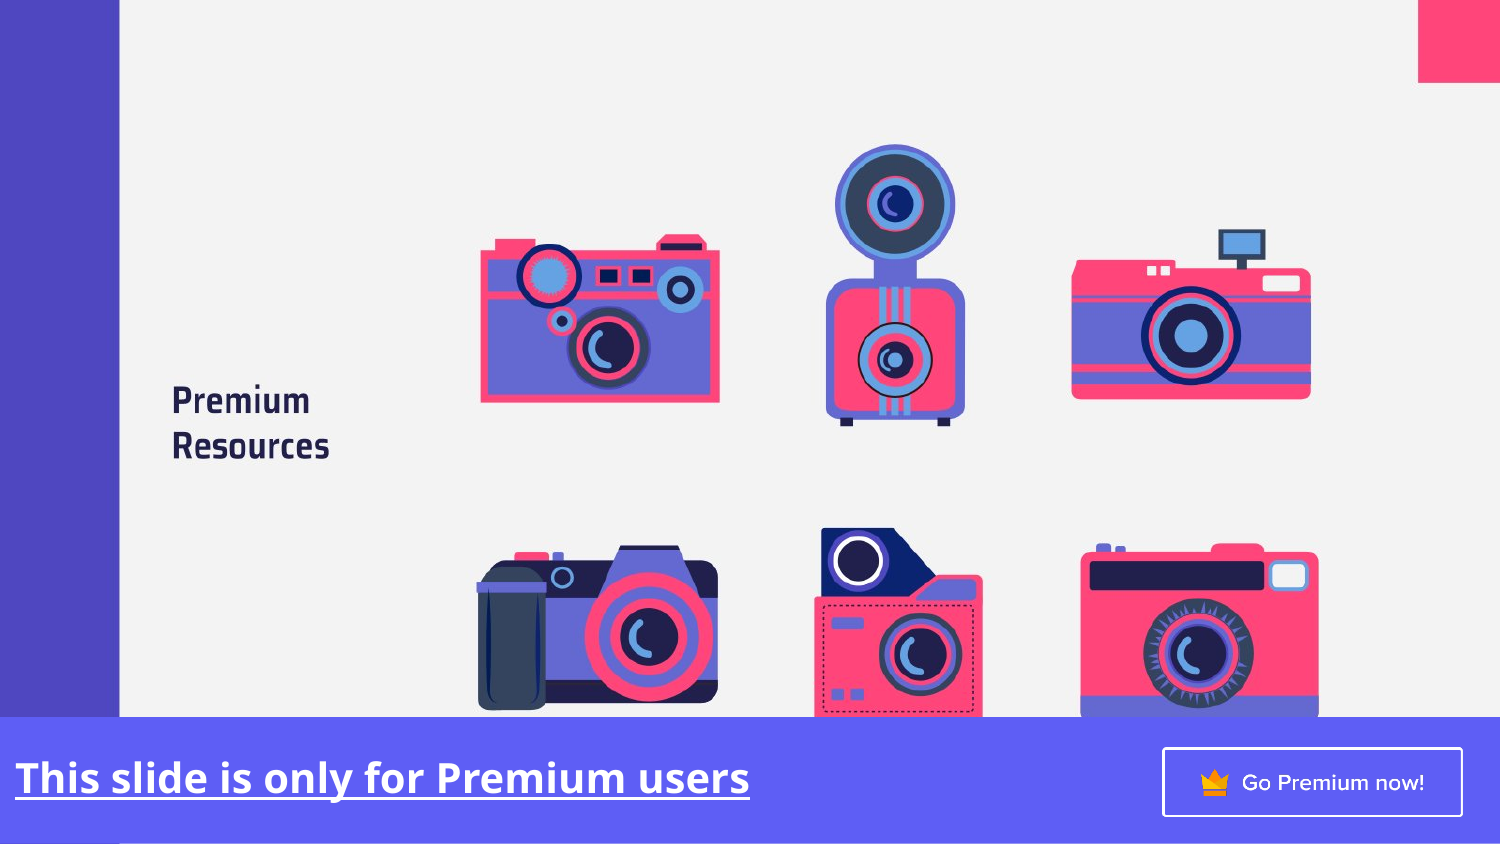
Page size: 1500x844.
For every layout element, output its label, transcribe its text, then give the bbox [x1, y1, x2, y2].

picture [0, 0, 1500, 717]
picture [1162, 747, 1463, 817]
text_box This slide is only for Premium users [0, 717, 1500, 844]
